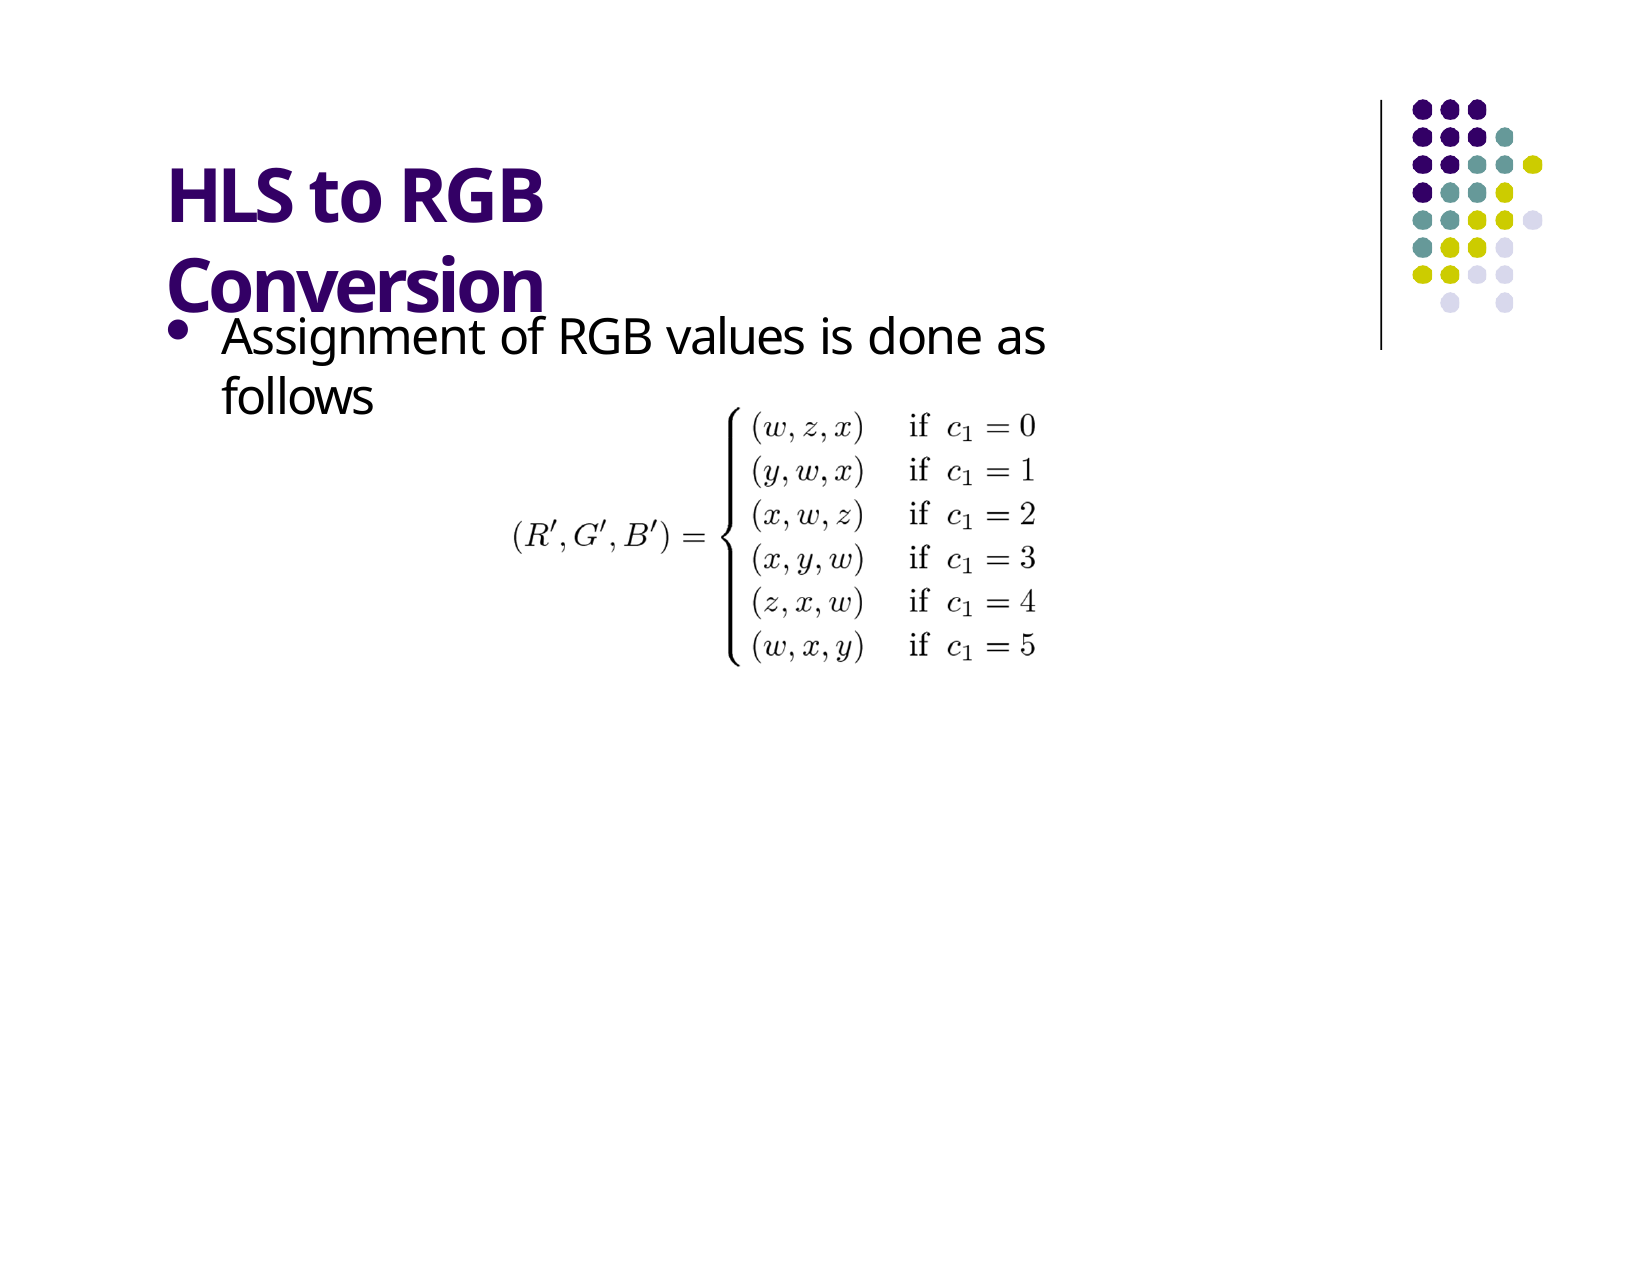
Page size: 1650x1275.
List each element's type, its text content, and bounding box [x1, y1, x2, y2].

picture [1440, 265, 1460, 284]
text_box [513, 407, 1036, 667]
picture [1440, 292, 1460, 313]
picture [1467, 210, 1487, 230]
picture [1440, 237, 1460, 258]
picture [1495, 292, 1514, 313]
picture [1412, 237, 1433, 258]
picture [1412, 182, 1433, 203]
picture [1467, 237, 1487, 258]
picture [1467, 182, 1487, 203]
picture [1440, 182, 1460, 203]
text_box Assignment of RGB values is done as follows [162, 302, 1120, 425]
picture [1440, 210, 1460, 230]
picture [1467, 155, 1487, 174]
picture [1412, 99, 1433, 120]
picture [1522, 155, 1543, 174]
picture [1412, 210, 1433, 230]
picture [1495, 182, 1514, 203]
picture [1467, 127, 1487, 147]
picture [1440, 155, 1460, 174]
picture [1522, 210, 1543, 230]
picture [1495, 237, 1514, 258]
picture [1412, 155, 1433, 174]
picture [1495, 127, 1514, 147]
picture [1412, 127, 1433, 147]
picture [1440, 127, 1460, 147]
picture [1495, 265, 1514, 284]
title HLS to RGB Conversion [163, 145, 880, 302]
picture [1467, 265, 1487, 284]
picture [1412, 265, 1433, 284]
picture [1495, 210, 1514, 230]
picture [1440, 99, 1460, 120]
picture [1495, 155, 1514, 174]
picture [1467, 99, 1487, 120]
